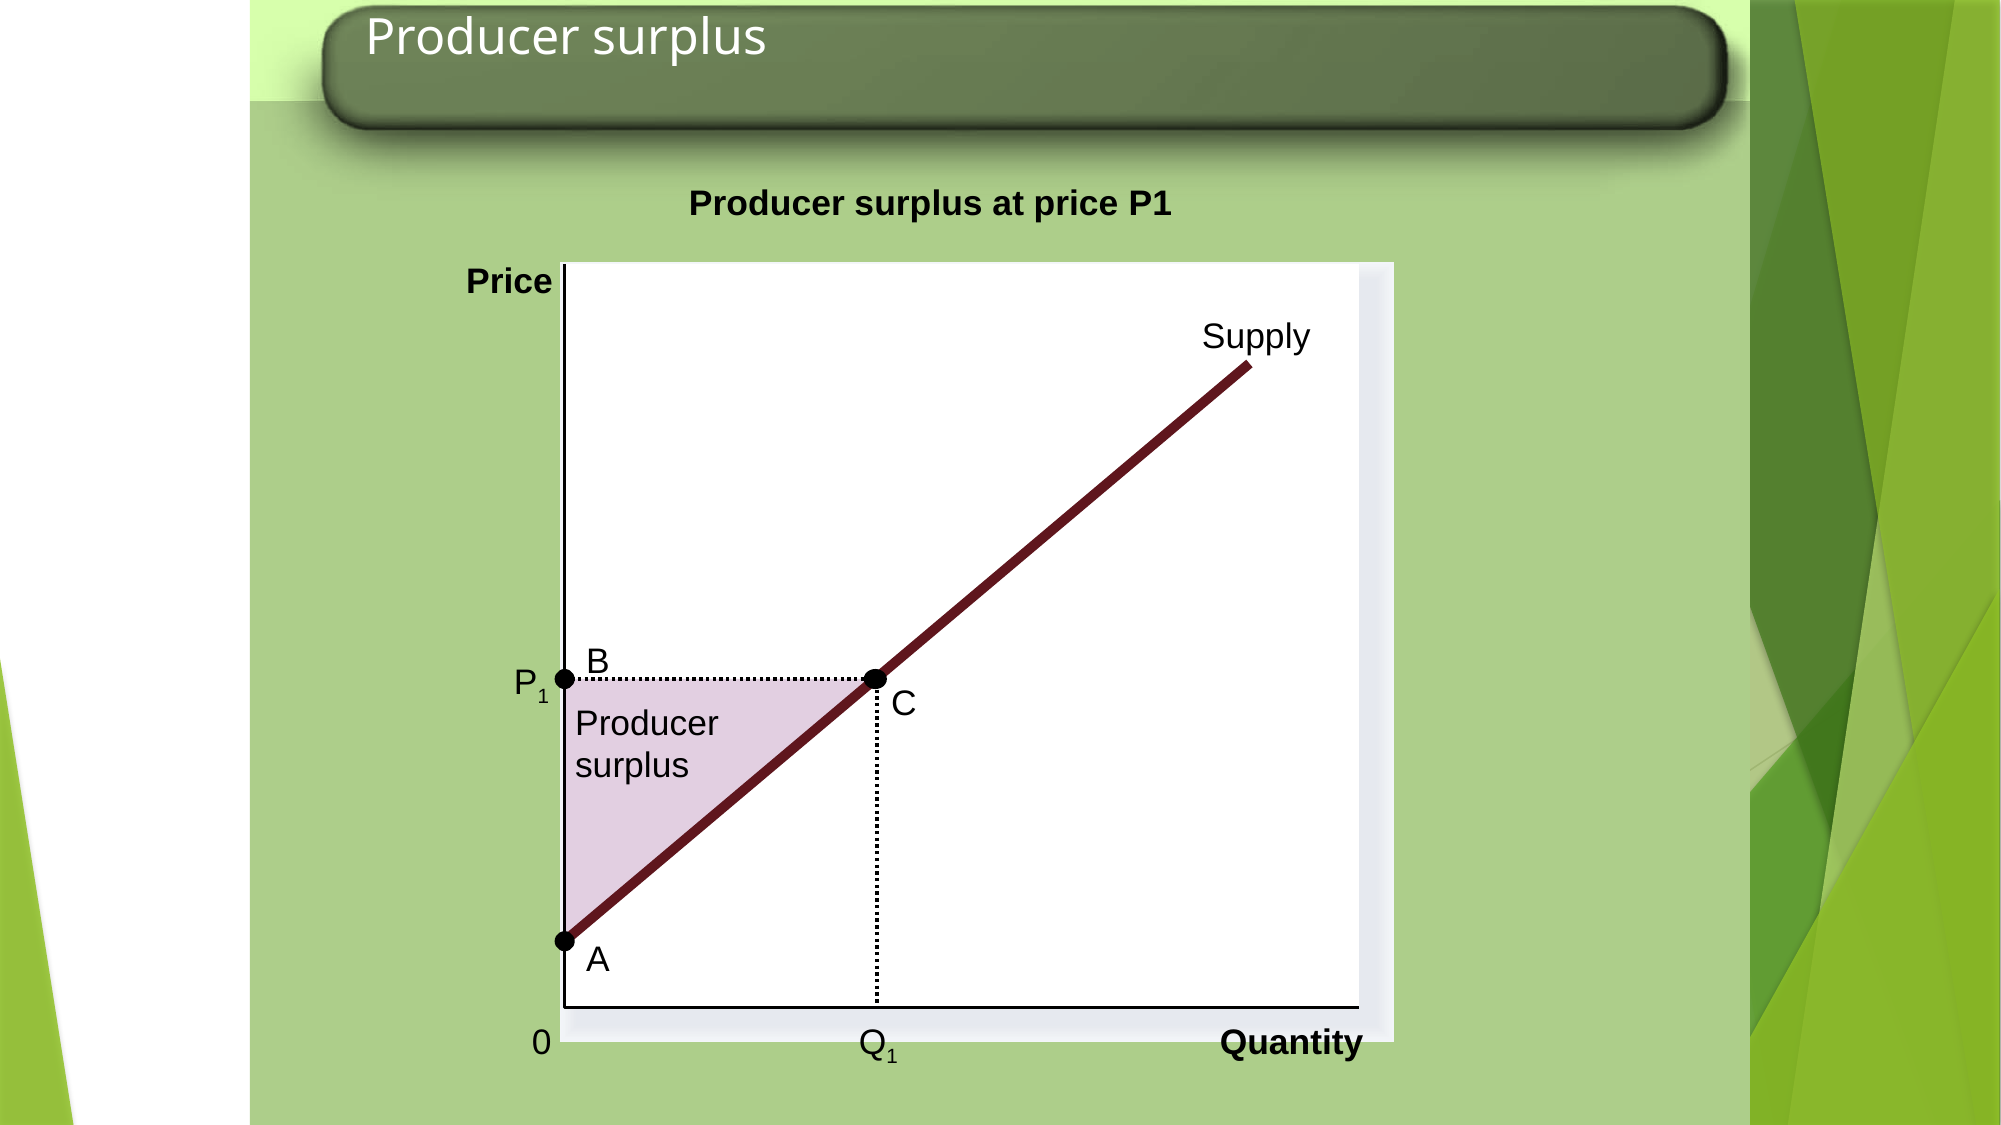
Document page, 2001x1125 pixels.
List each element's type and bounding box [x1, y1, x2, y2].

text_box [554, 637, 918, 980]
picture [249, 0, 1751, 1125]
text_box [512, 658, 900, 1063]
text_box [564, 312, 1312, 942]
